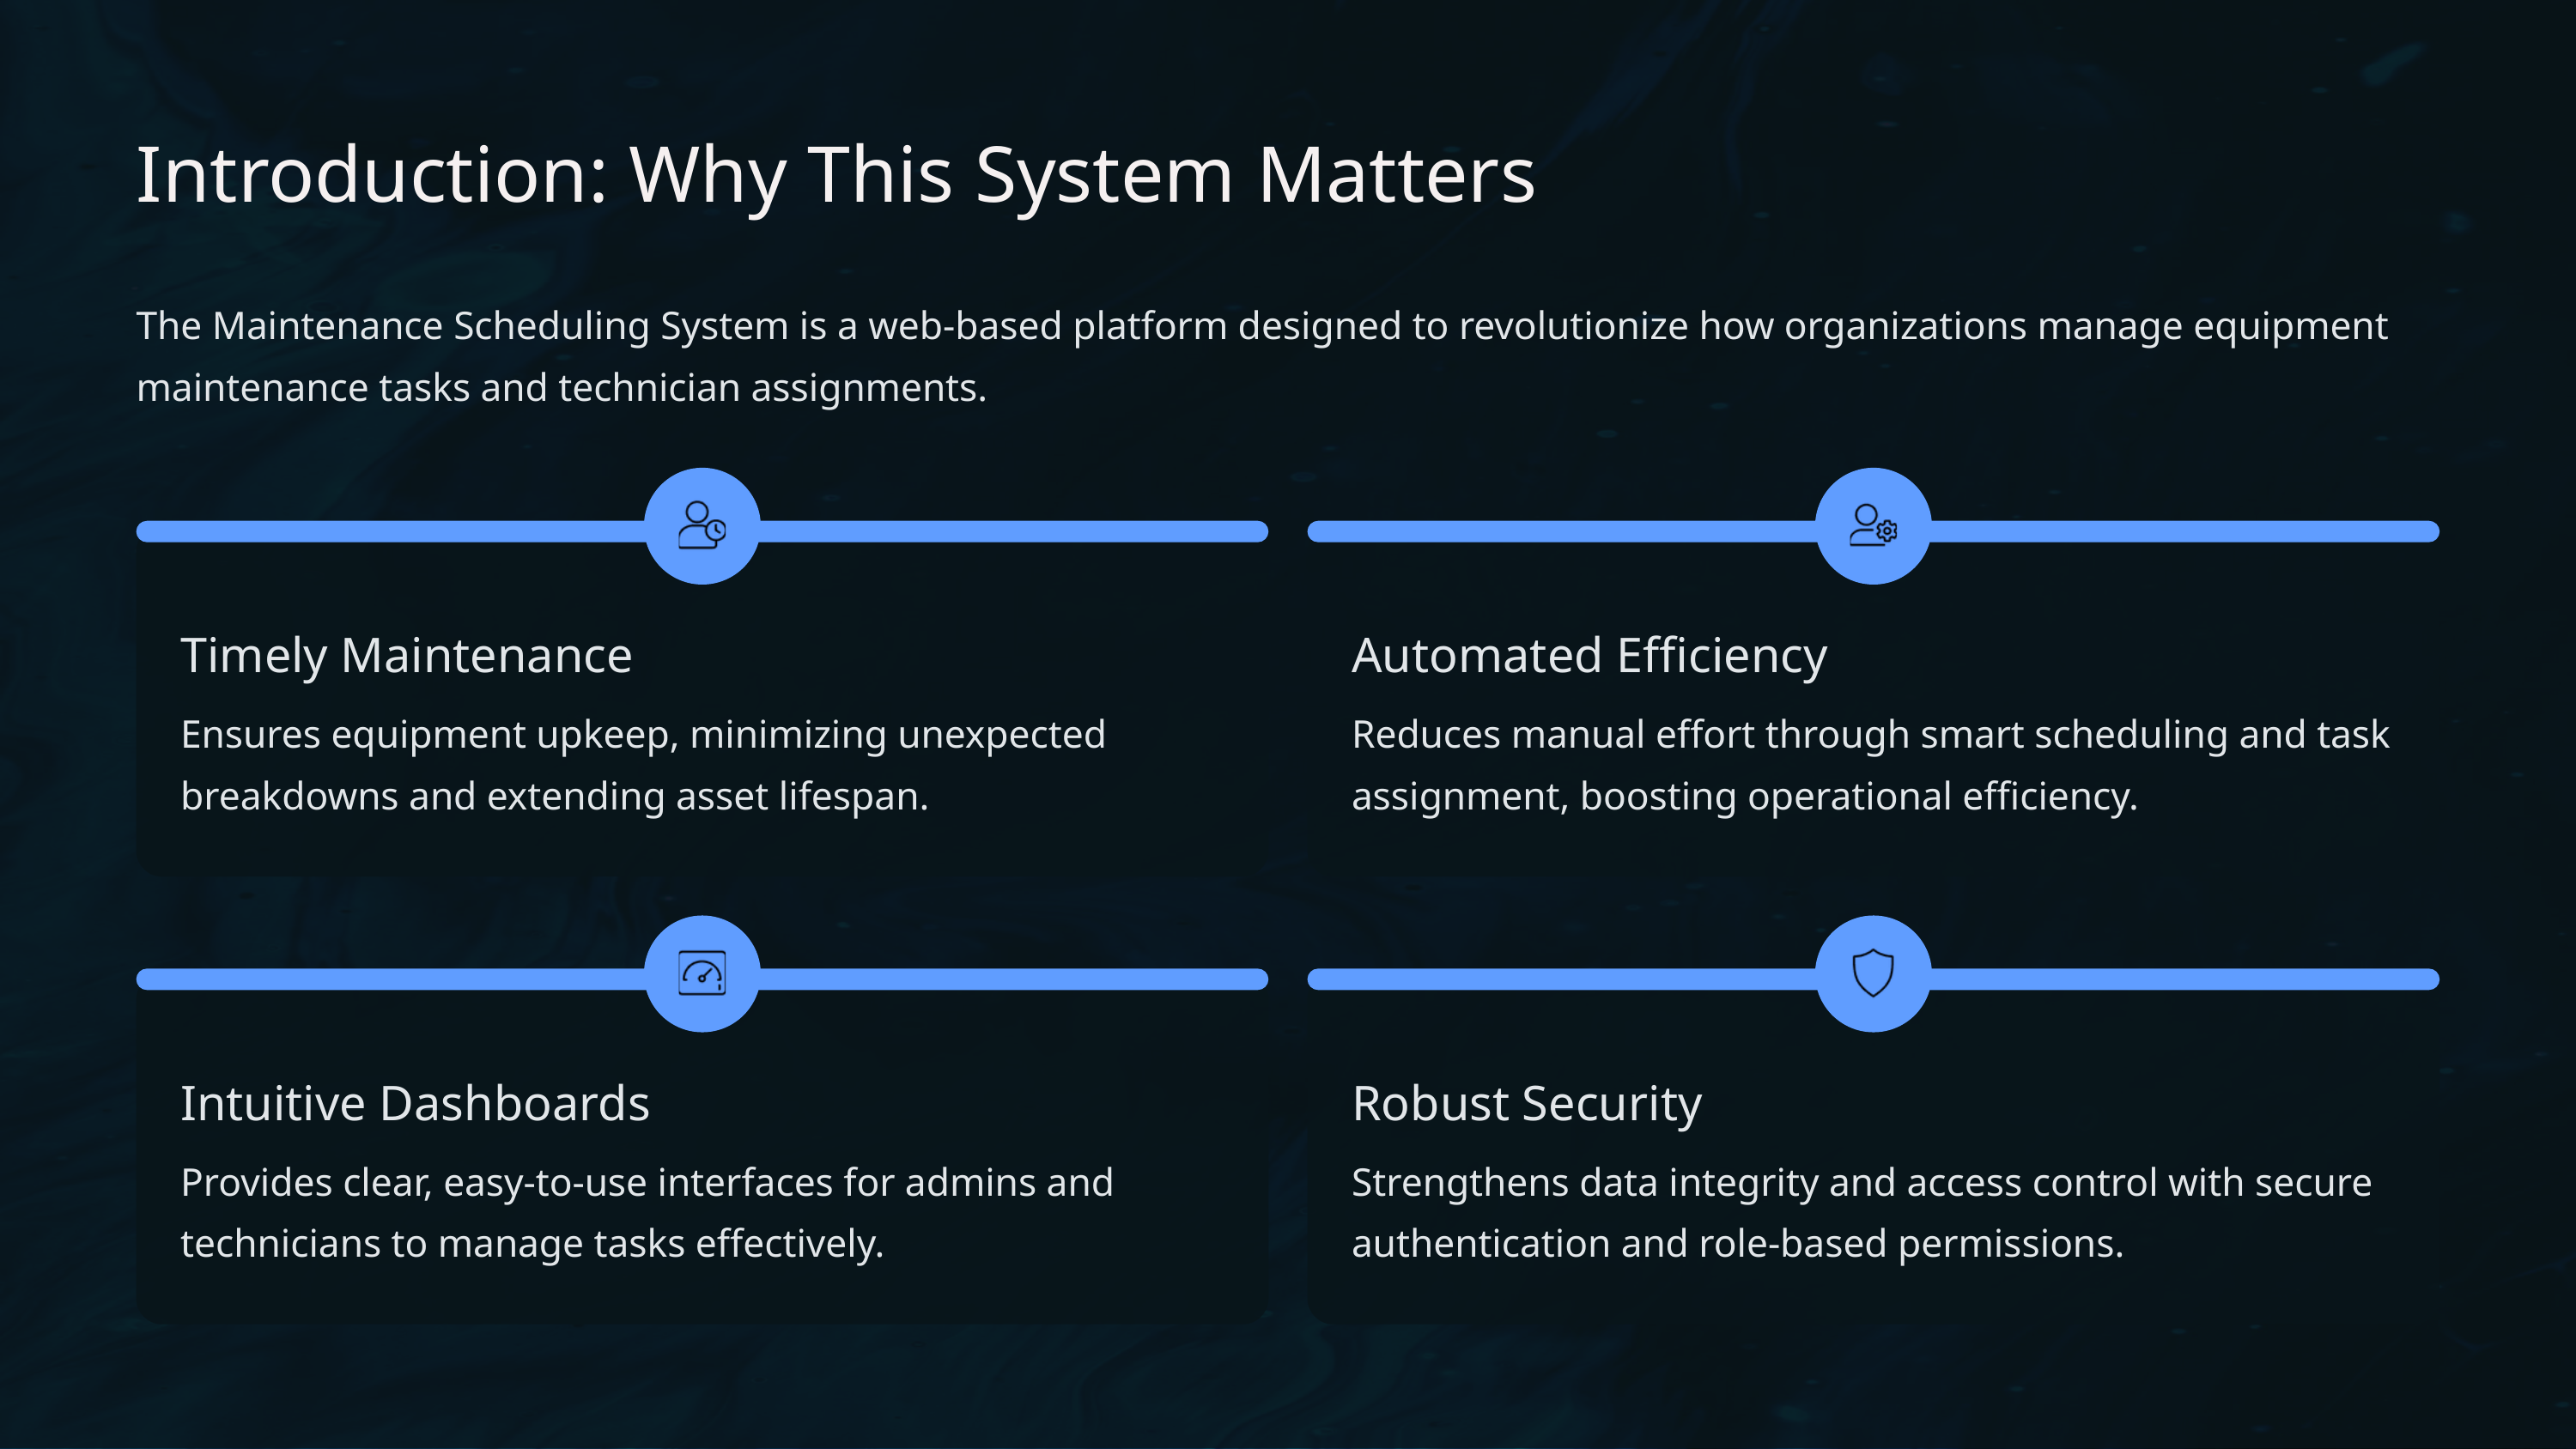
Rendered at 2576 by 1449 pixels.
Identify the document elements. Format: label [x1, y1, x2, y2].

text_box [764, 968, 1269, 991]
text_box [678, 496, 726, 556]
text_box [1935, 968, 2440, 991]
text_box [136, 997, 1269, 1325]
text_box [1307, 968, 1810, 991]
text_box [1307, 520, 1810, 543]
text_box [1850, 944, 1898, 1003]
text_box [1935, 520, 2440, 543]
text_box [678, 944, 726, 1003]
text_box [136, 968, 639, 991]
text_box [1814, 915, 1933, 1033]
text_box [136, 520, 639, 543]
text_box [1850, 496, 1898, 556]
text_box [1307, 549, 2440, 877]
text_box [0, 0, 2576, 1449]
text_box [1814, 467, 1933, 585]
text_box [764, 520, 1269, 543]
text_box [643, 467, 762, 585]
text_box [1307, 997, 2440, 1325]
text_box [643, 915, 762, 1033]
text_box [136, 549, 1269, 877]
